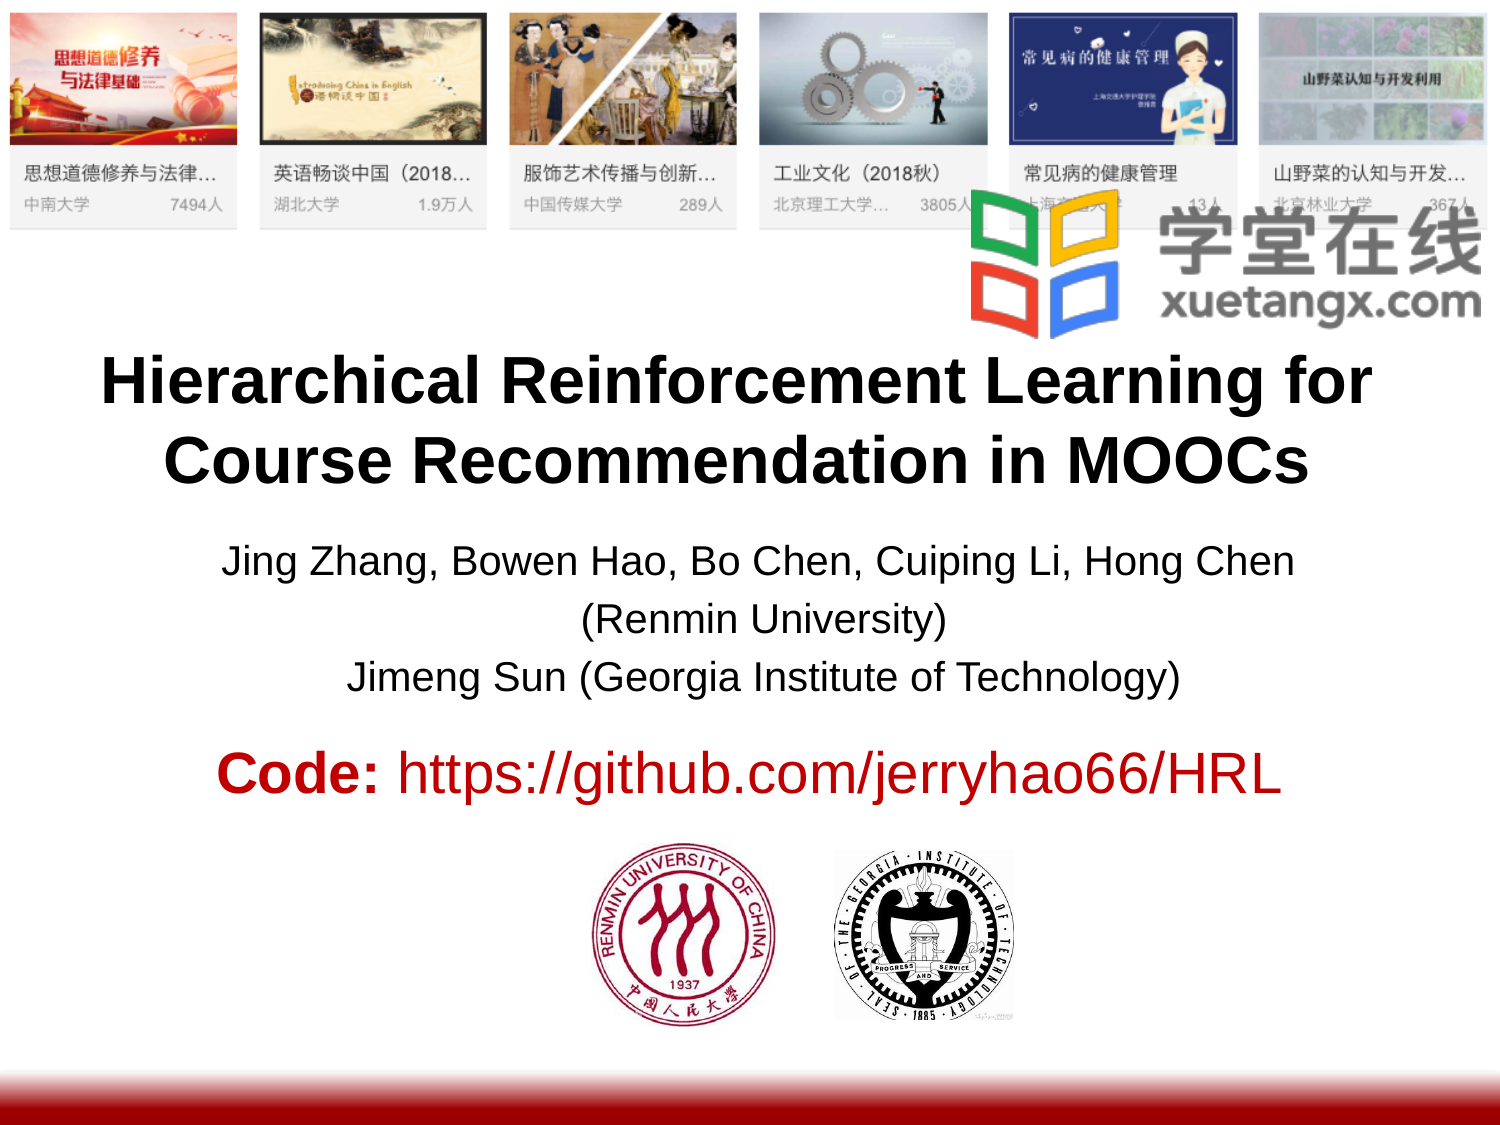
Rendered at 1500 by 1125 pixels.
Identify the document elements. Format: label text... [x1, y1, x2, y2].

title Hierarchical Reinforcement Learning for Course Recommendation in MOOCs [25, 267, 1451, 568]
text_box Code: https://github.com/jerryhao66/HRL [201, 727, 1299, 813]
subtitle Jing Zhang, Bowen Hao, Bo Chen, Cuiping Li, Hong Chen (Renmin University) Jimeng Sun (Georgia Institute of Technology) [93, 525, 1436, 814]
picture [591, 843, 777, 1027]
picture [0, 0, 1500, 339]
picture [834, 851, 1014, 1020]
